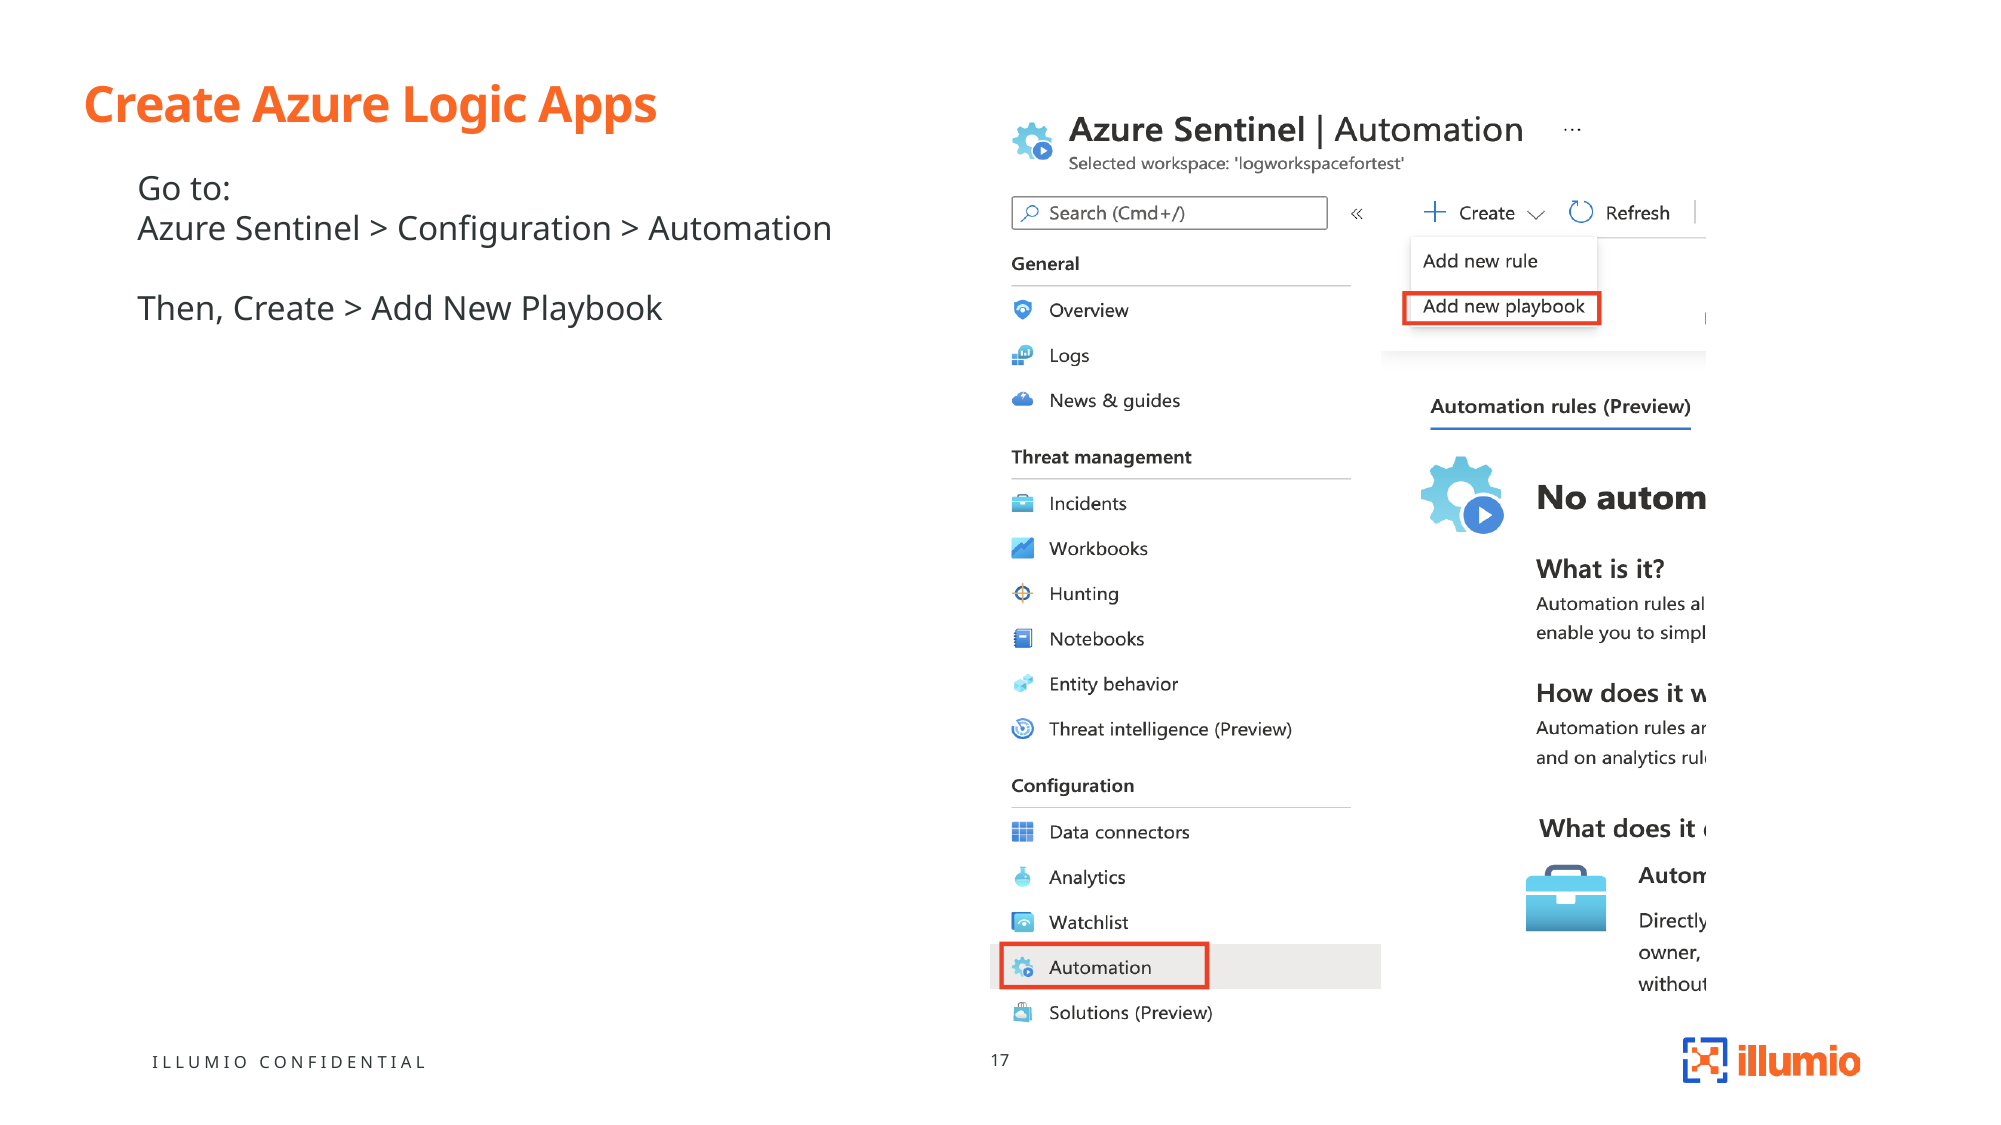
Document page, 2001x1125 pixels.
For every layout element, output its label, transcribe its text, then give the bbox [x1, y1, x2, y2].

title Create Azure Logic Apps [69, 27, 1794, 166]
picture [990, 90, 1706, 1035]
text_box Go to: Azure Sentinel > Configuration > Automation Then, Create > Add New Playbook [112, 150, 990, 326]
